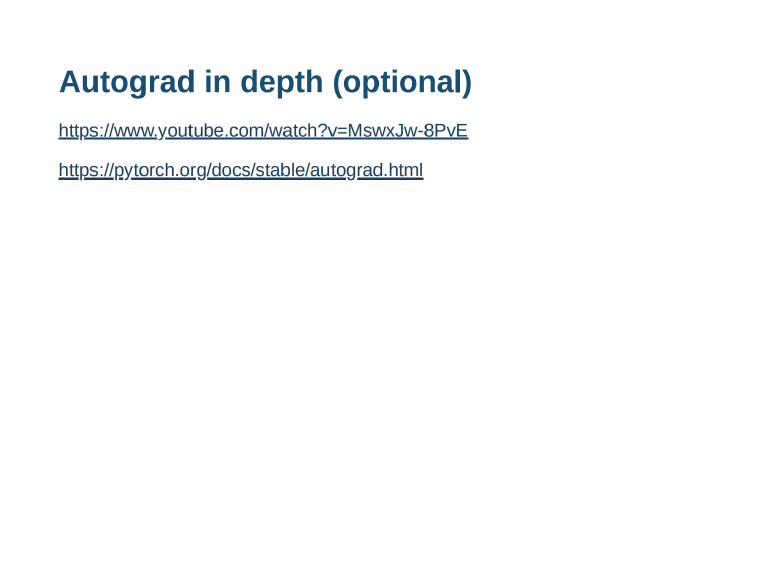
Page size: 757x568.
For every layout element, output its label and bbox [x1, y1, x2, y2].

picture [47, 58, 756, 210]
